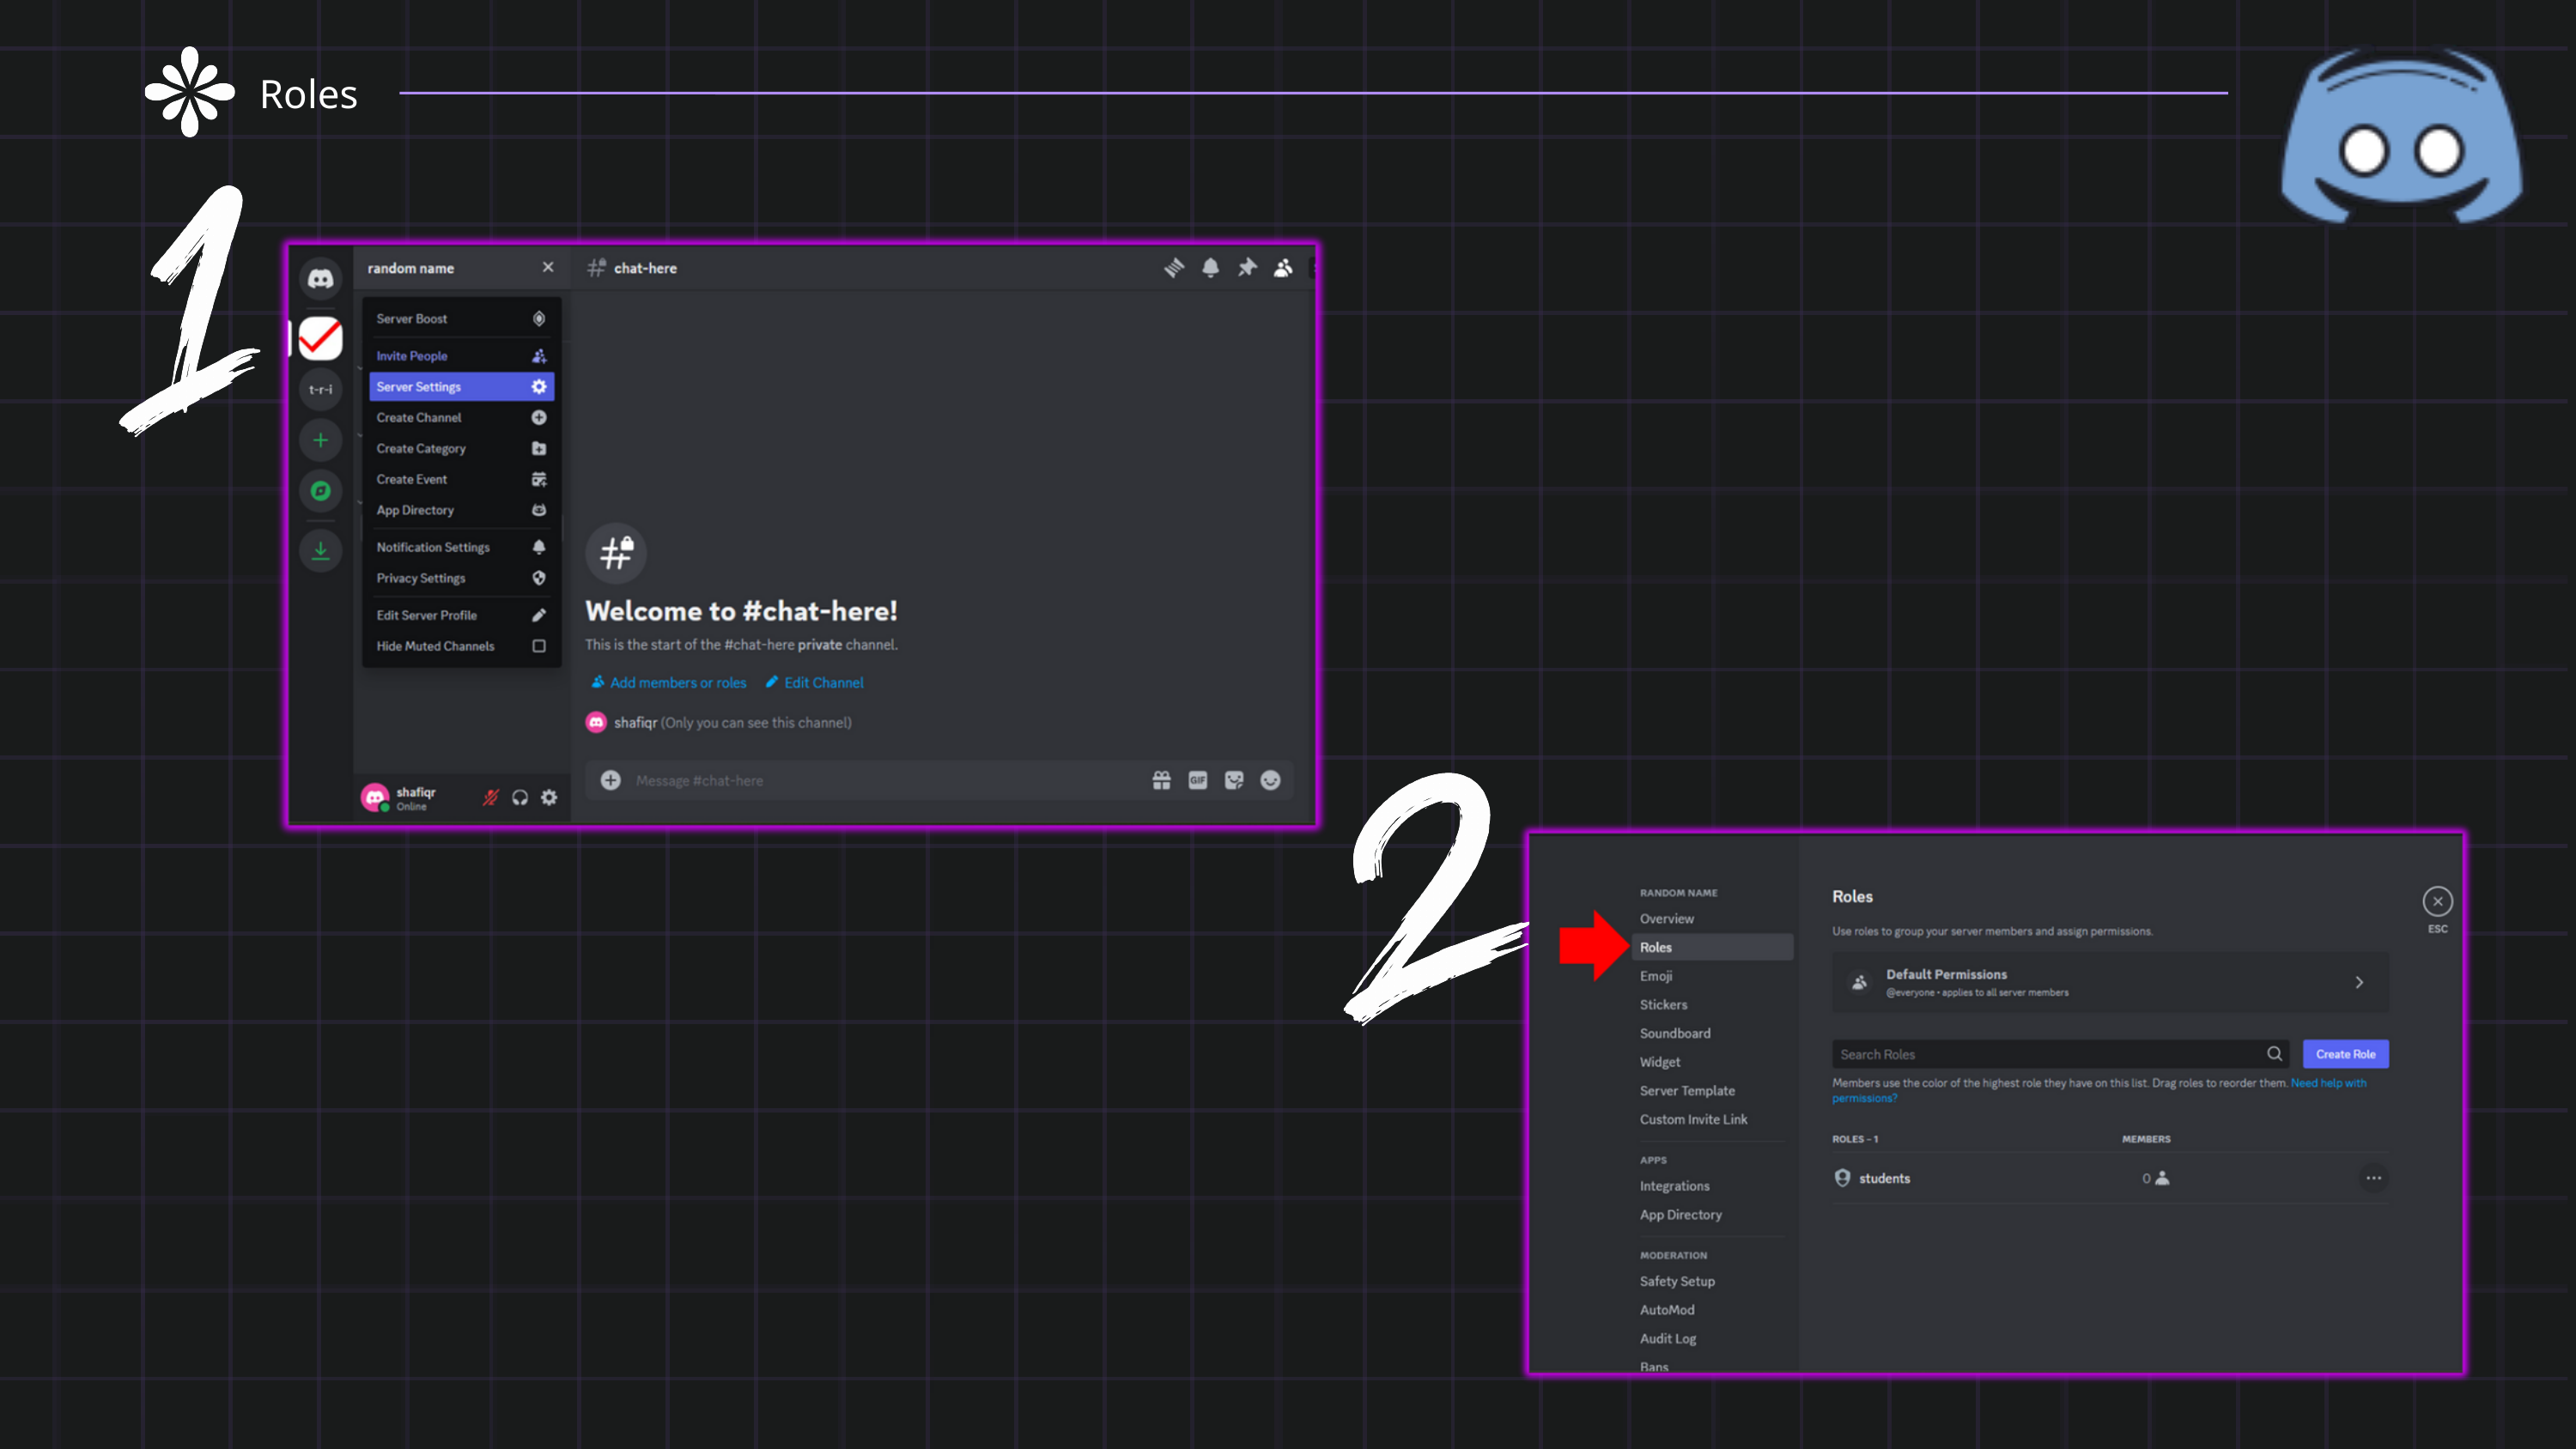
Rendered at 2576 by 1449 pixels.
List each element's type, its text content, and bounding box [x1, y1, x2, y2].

text_box [0, 0, 2568, 1449]
text_box [260, 229, 1344, 841]
text_box [118, 182, 261, 438]
text_box [1504, 819, 2488, 1387]
text_box Roles [258, 61, 400, 117]
text_box [2277, 44, 2530, 230]
text_box [144, 46, 235, 137]
text_box [1343, 772, 1530, 1027]
